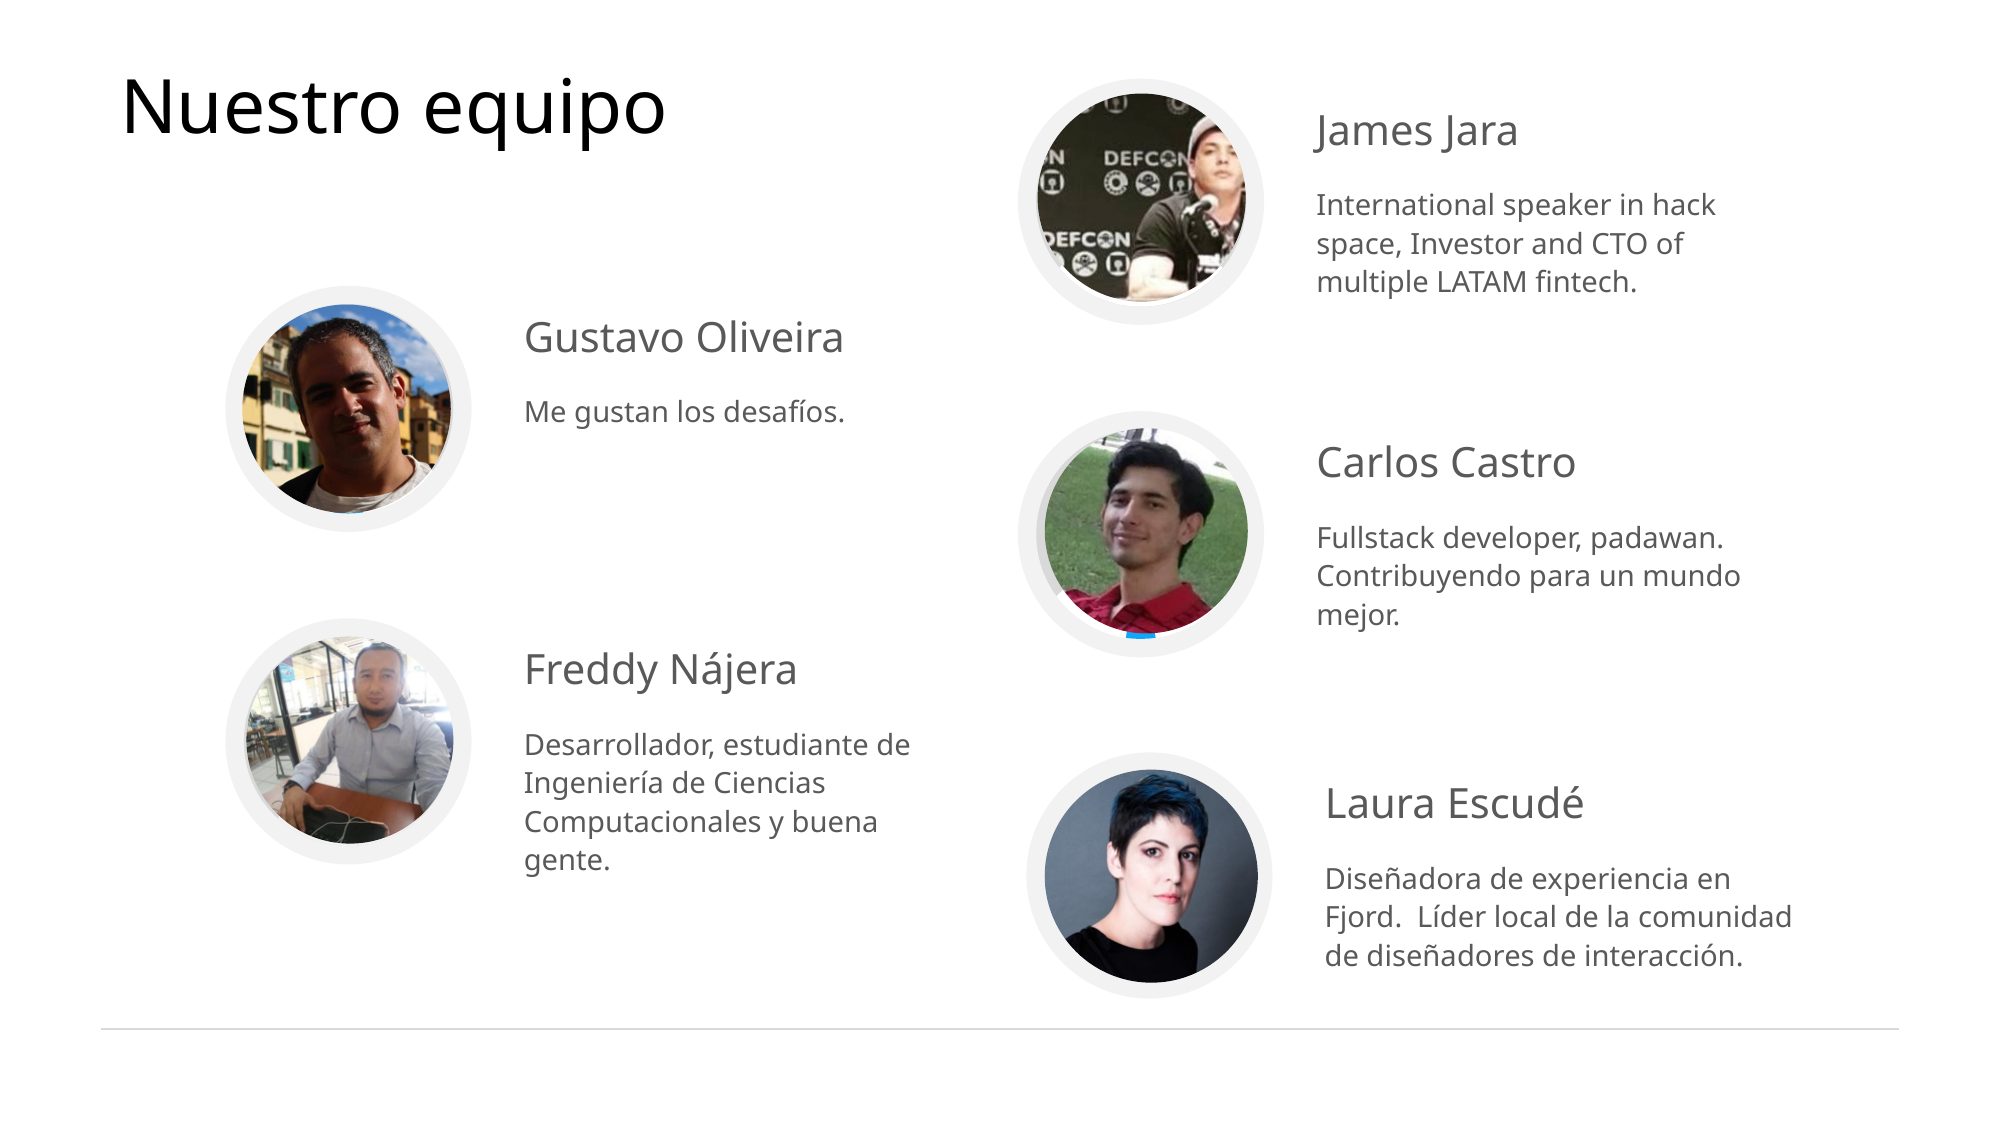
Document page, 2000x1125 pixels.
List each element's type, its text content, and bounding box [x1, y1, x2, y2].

text_box Diseñadora de experiencia en Fjord. Líder local de la comunidad de diseñadores de interacción. [1309, 849, 1828, 980]
title Nuestro equipo [99, 45, 1900, 162]
text_box Desarrollador, estudiante de Ingeniería de Ciencias Computacionales y buena gente. [508, 715, 988, 884]
text_box Me gustan los desafíos. [508, 382, 982, 437]
picture [1037, 93, 1246, 302]
picture [246, 636, 454, 844]
text_box Laura Escudé [1309, 769, 1783, 835]
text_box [1026, 752, 1273, 999]
text_box Freddy Nájera [508, 635, 982, 701]
picture [241, 304, 451, 514]
picture [1044, 769, 1259, 983]
picture [1044, 428, 1248, 634]
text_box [225, 285, 472, 533]
text_box International speaker in hack space, Investor and CTO of multiple LATAM fintech. [1301, 175, 1774, 306]
text_box James Jara [1301, 96, 1774, 161]
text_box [1017, 78, 1265, 326]
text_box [225, 618, 472, 865]
text_box Fullstack developer, padawan. Contribuyendo para un mundo mejor. [1301, 508, 1774, 639]
text_box Gustavo Oliveira [508, 303, 982, 368]
text_box Carlos Castro [1301, 428, 1774, 494]
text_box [1017, 410, 1265, 658]
